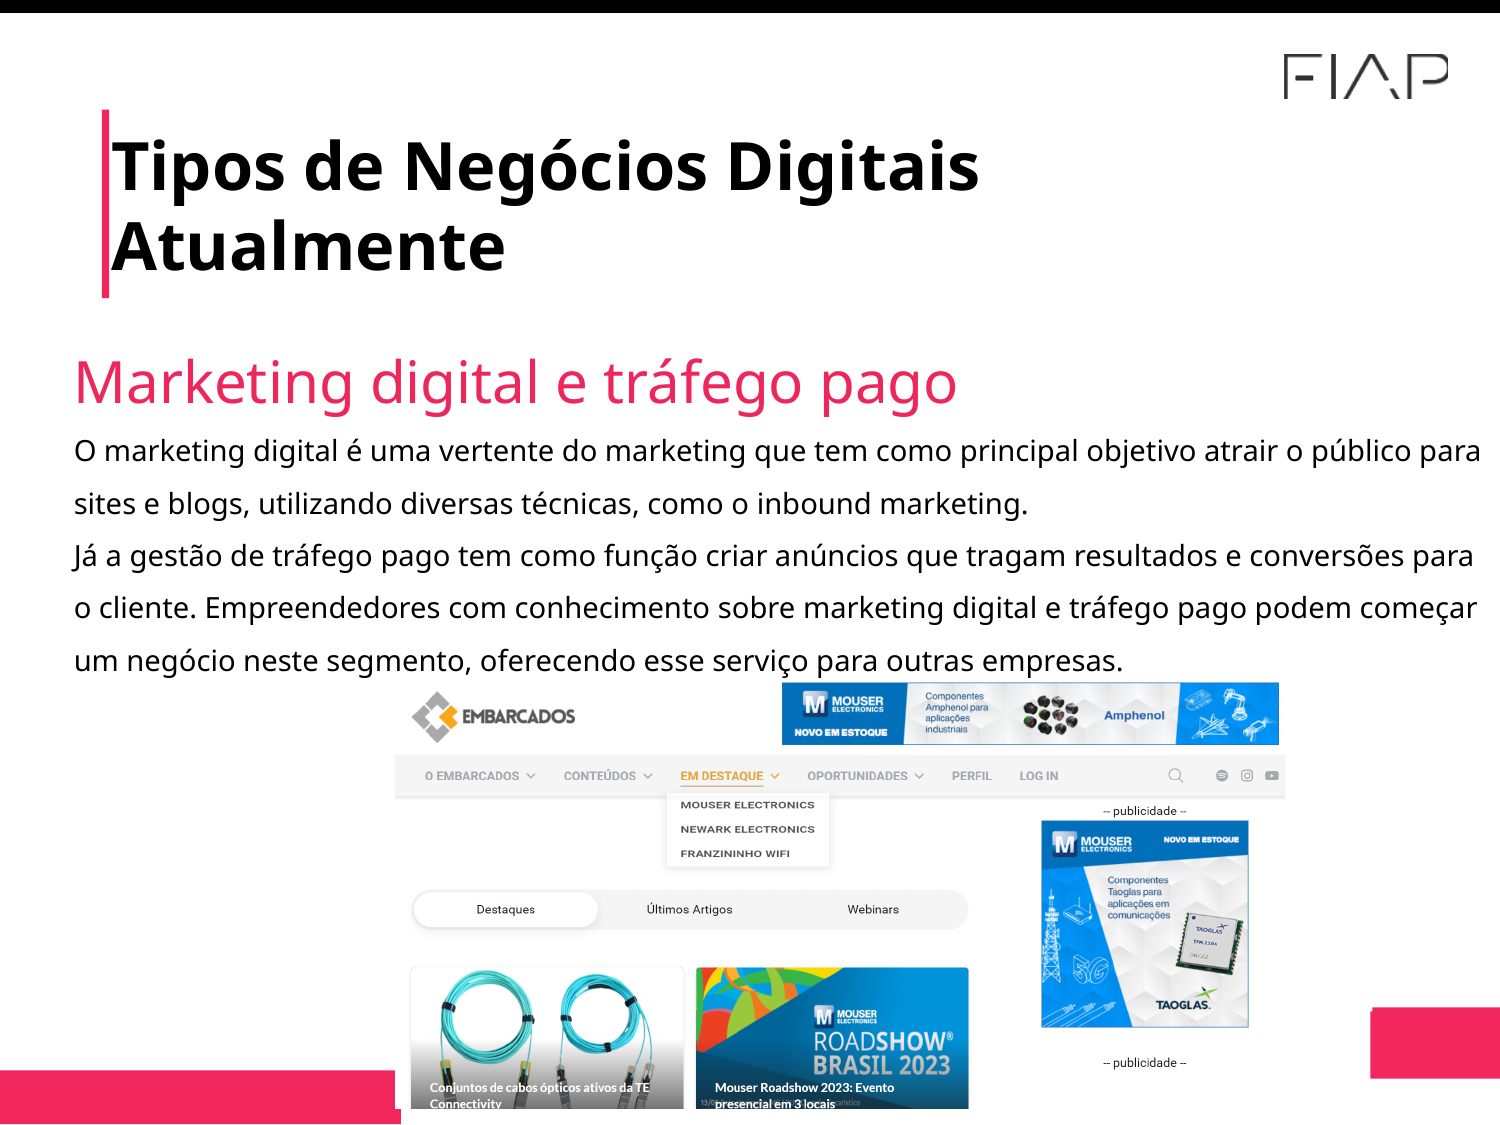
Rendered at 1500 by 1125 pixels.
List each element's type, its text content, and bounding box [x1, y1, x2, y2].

picture [1284, 53, 1448, 99]
text_box Tipos de Negócios Digitais Atualmente [96, 116, 997, 292]
text_box [1372, 1007, 1500, 1075]
text_box [101, 292, 110, 299]
picture [395, 681, 1285, 1109]
text_box [0, 0, 1500, 13]
text_box [101, 109, 110, 116]
text_box Marketing digital e tráfego pago O marketing digital é uma vertente do marketing que tem como principal objetivo atrair o público para sites e blogs, utilizando diversas técnicas, como o inbound marketing. Já a gestão de tráfego pago tem como função criar anúncios que tragam resultados e conversões para o cliente. Empreendedores com conhecimento sobre marketing digital e tráfego pago podem começar um negócio neste segmento, oferecendo esse serviço para outras empresas. [58, 302, 1500, 685]
